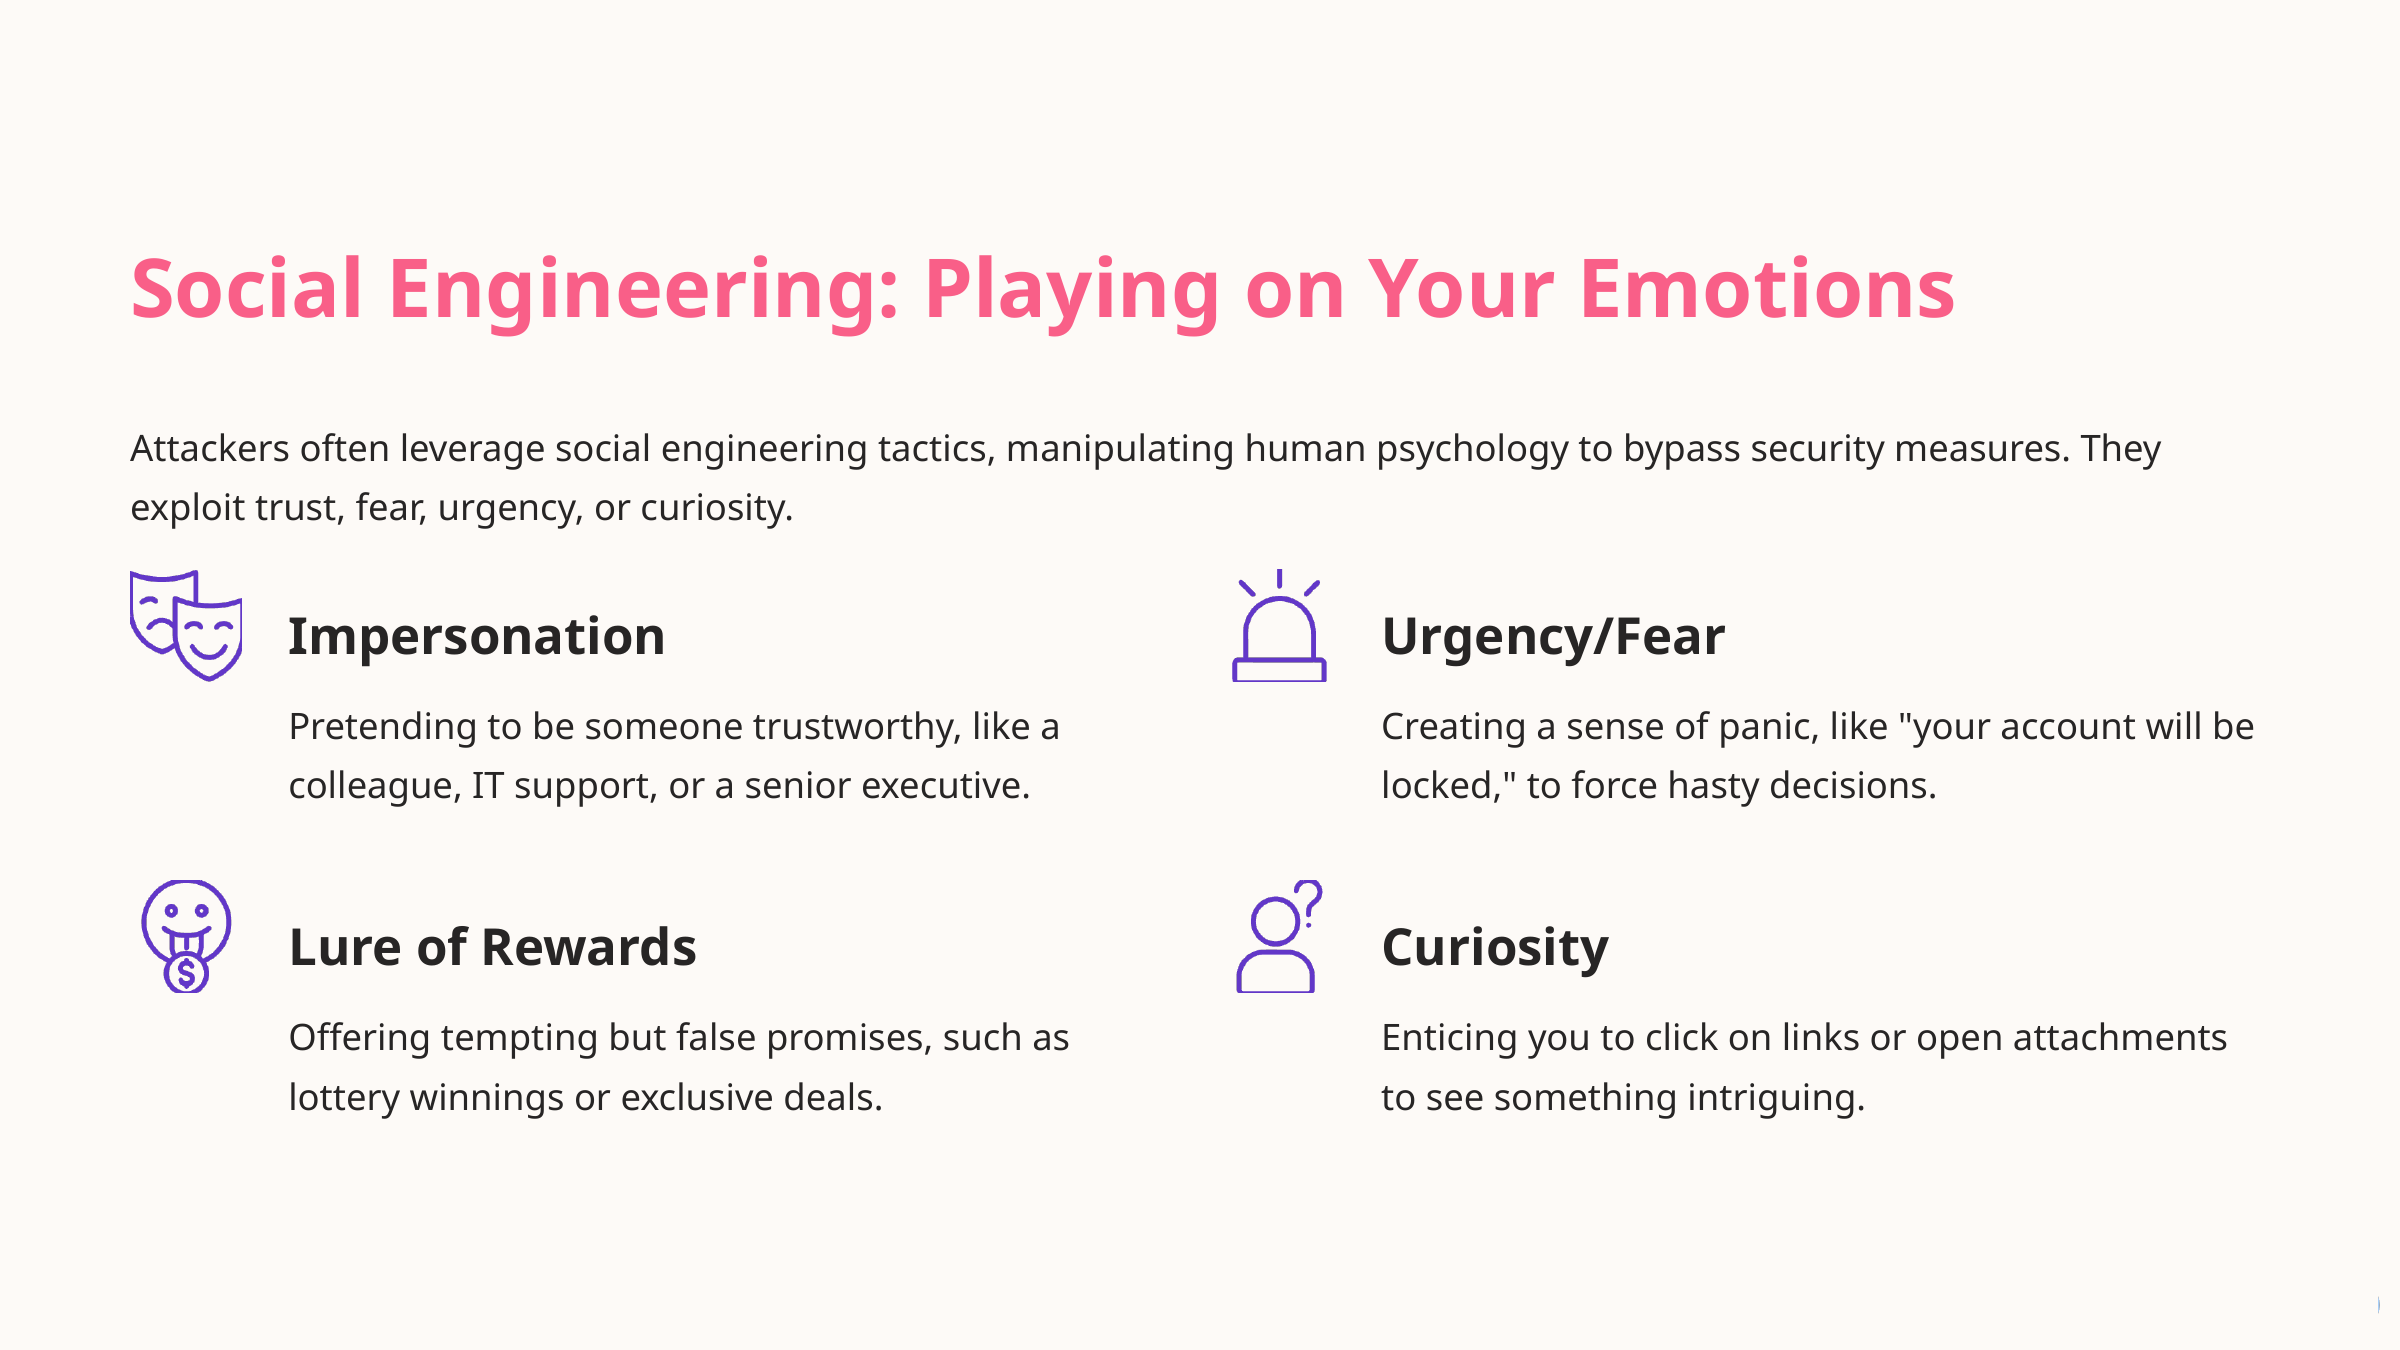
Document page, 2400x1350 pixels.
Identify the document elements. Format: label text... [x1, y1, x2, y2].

text_box Attackers often leverage social engineering tactics, manipulating human psychology to bypass security measures. They exploit trust, fear, urgency, or curiosity. [130, 408, 2270, 528]
text_box Offering tempting but false promises, such as lottery winnings or exclusive deals. [288, 998, 1177, 1118]
picture [1223, 569, 1335, 682]
text_box Lure of Rewards [288, 912, 800, 977]
text_box Creating a sense of panic, like "your account will be locked," to force hasty decisions. [1381, 687, 2270, 807]
text_box Urgency/Fear [1381, 601, 1893, 666]
text_box Social Engineering: Playing on Your Emotions [130, 232, 1844, 335]
picture [130, 880, 242, 993]
text_box Enticing you to click on links or open attachments to see something intriguing. [1381, 998, 2270, 1118]
picture [1223, 880, 1335, 993]
text_box Curiosity [1381, 912, 1893, 977]
picture [130, 569, 242, 682]
text_box Impersonation [288, 601, 800, 666]
picture [2103, 1271, 2389, 1339]
text_box Pretending to be someone trustworthy, like a colleague, IT support, or a senior executive. [288, 687, 1177, 807]
